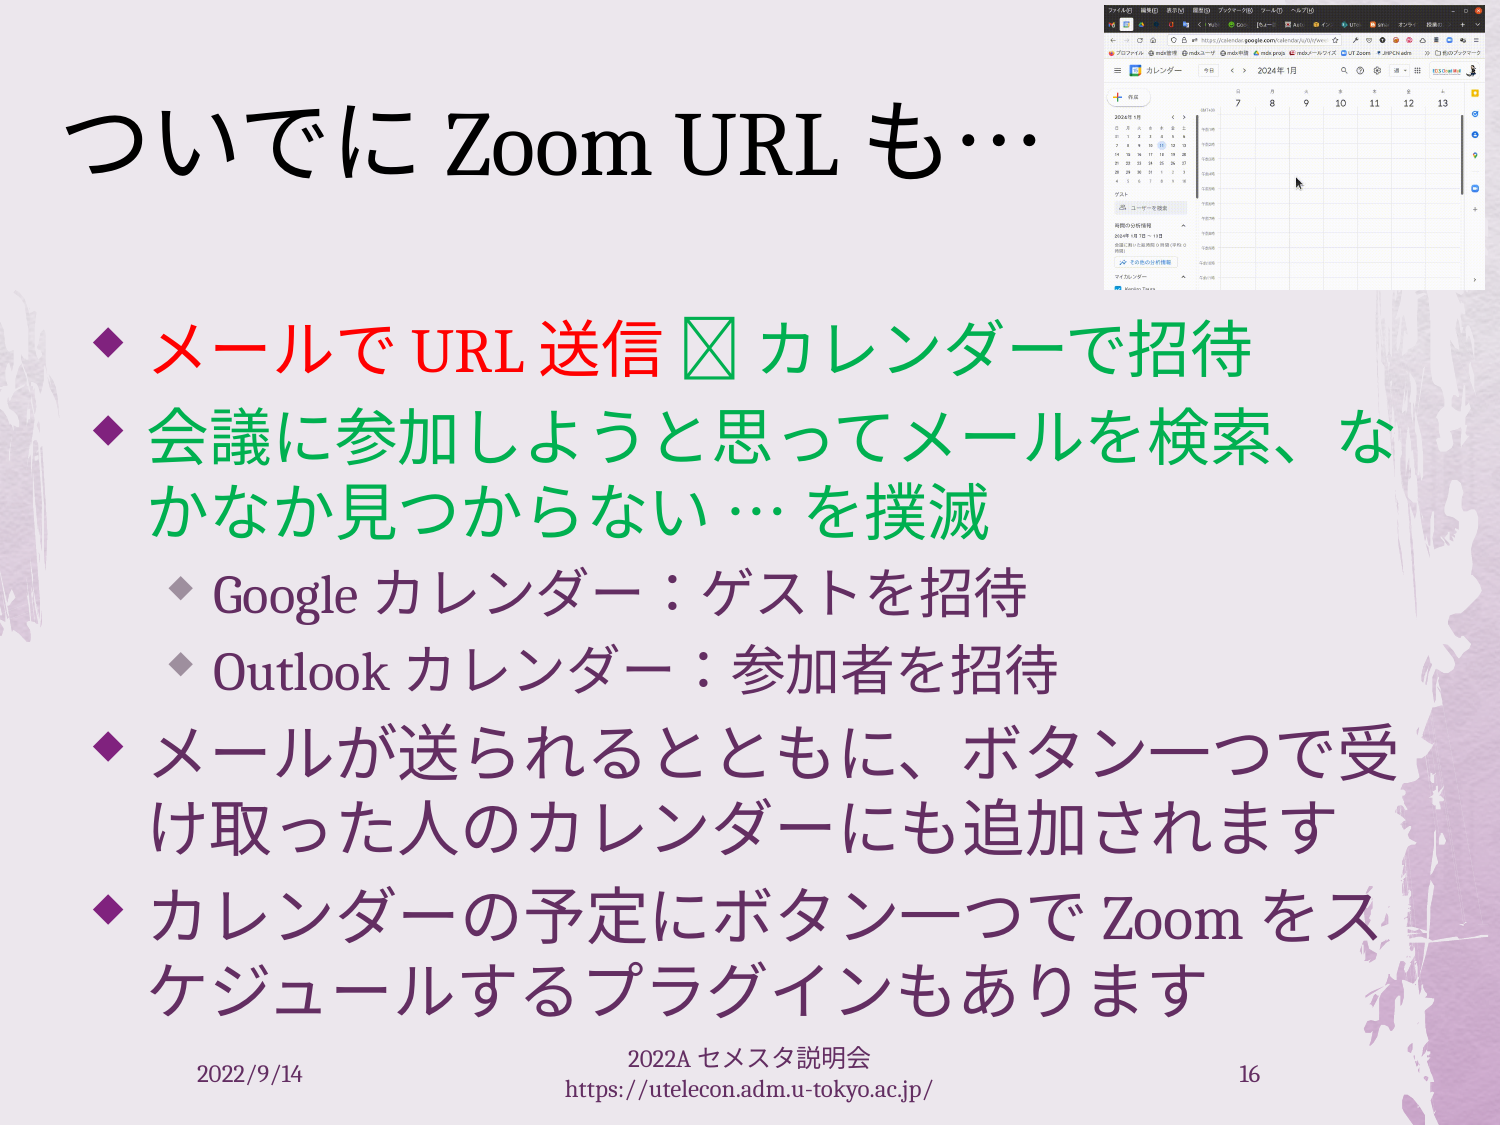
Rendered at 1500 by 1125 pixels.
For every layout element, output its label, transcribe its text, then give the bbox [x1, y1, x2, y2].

title ついでにZoom URLも… [29, 45, 1075, 233]
picture [1104, 4, 1485, 291]
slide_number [75, 1042, 425, 1103]
footer 2022Aセメスタ説明会 https://utelecon.adm.u-tokyo.ac.jp/ [512, 1042, 988, 1103]
slide_number 16 [1074, 1042, 1425, 1103]
list メールでURL送信  カレンダーで招待 会議に参加しようと思ってメールを検索、なかなか見つからない … を撲滅 Googleカレンダー：ゲストを招待 Outlookカレンダー：参加者を招待 メールが送られるとともに、ボタン一つで受け取った人のカレンダーにも追加されます カレンダーの予定にボタン一つでZoomをスケジュールするプラグインもあります [75, 302, 1459, 1046]
